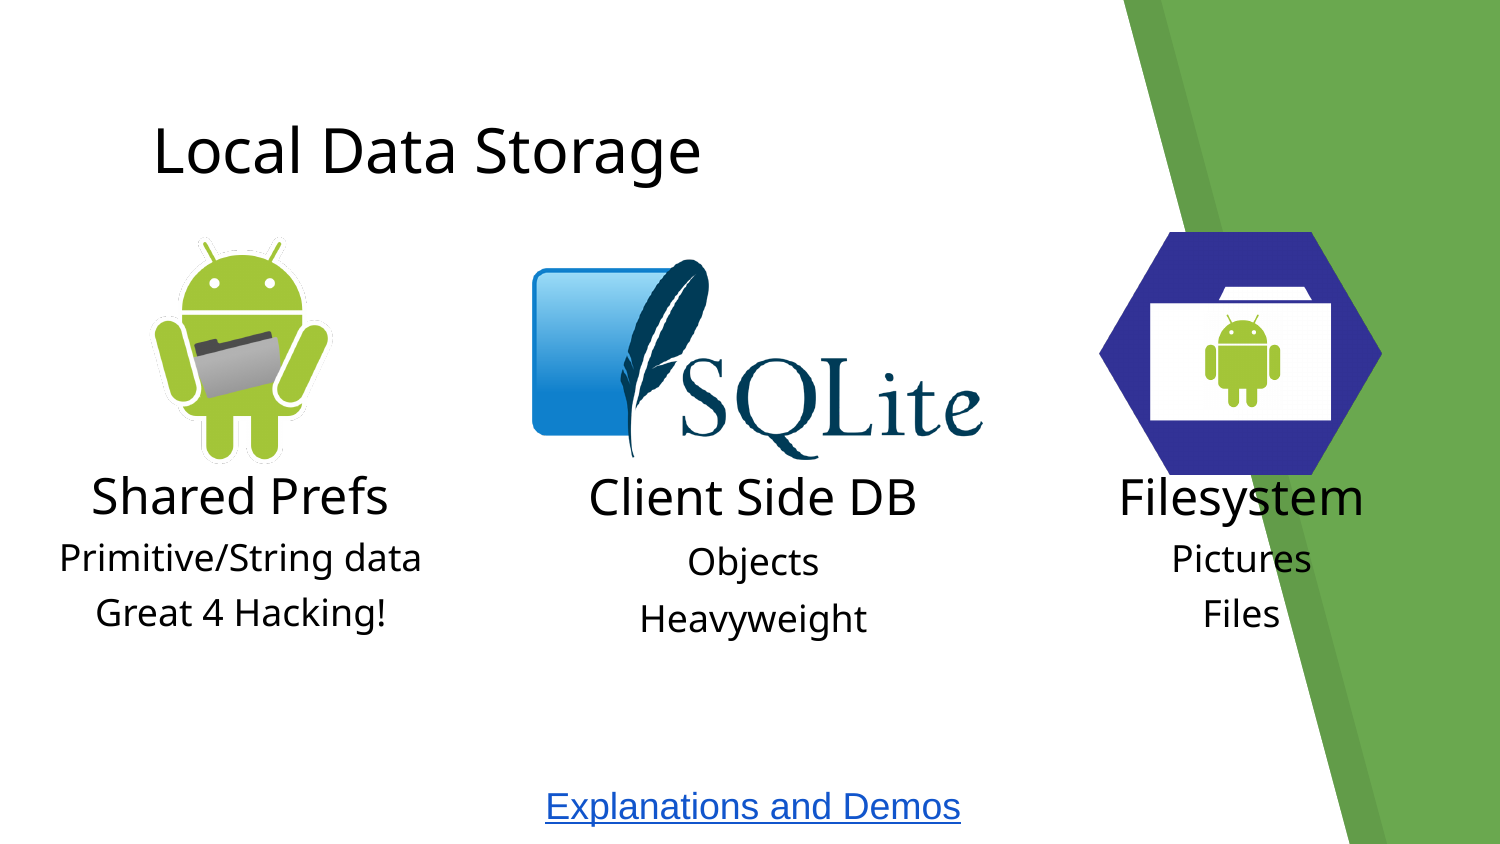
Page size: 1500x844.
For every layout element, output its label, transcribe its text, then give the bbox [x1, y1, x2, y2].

picture [145, 236, 339, 464]
text_box Filesystem Pictures Files [1070, 450, 1413, 781]
list Client Side DB Objects Heavyweight [508, 449, 998, 714]
text_box Explanations and Demos [530, 767, 984, 823]
title Local Data Storage [137, 121, 1011, 202]
text_box Shared Prefs Primitive/String data Great 4 Hacking! [0, 449, 481, 780]
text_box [1099, 232, 1382, 476]
picture [530, 209, 984, 526]
